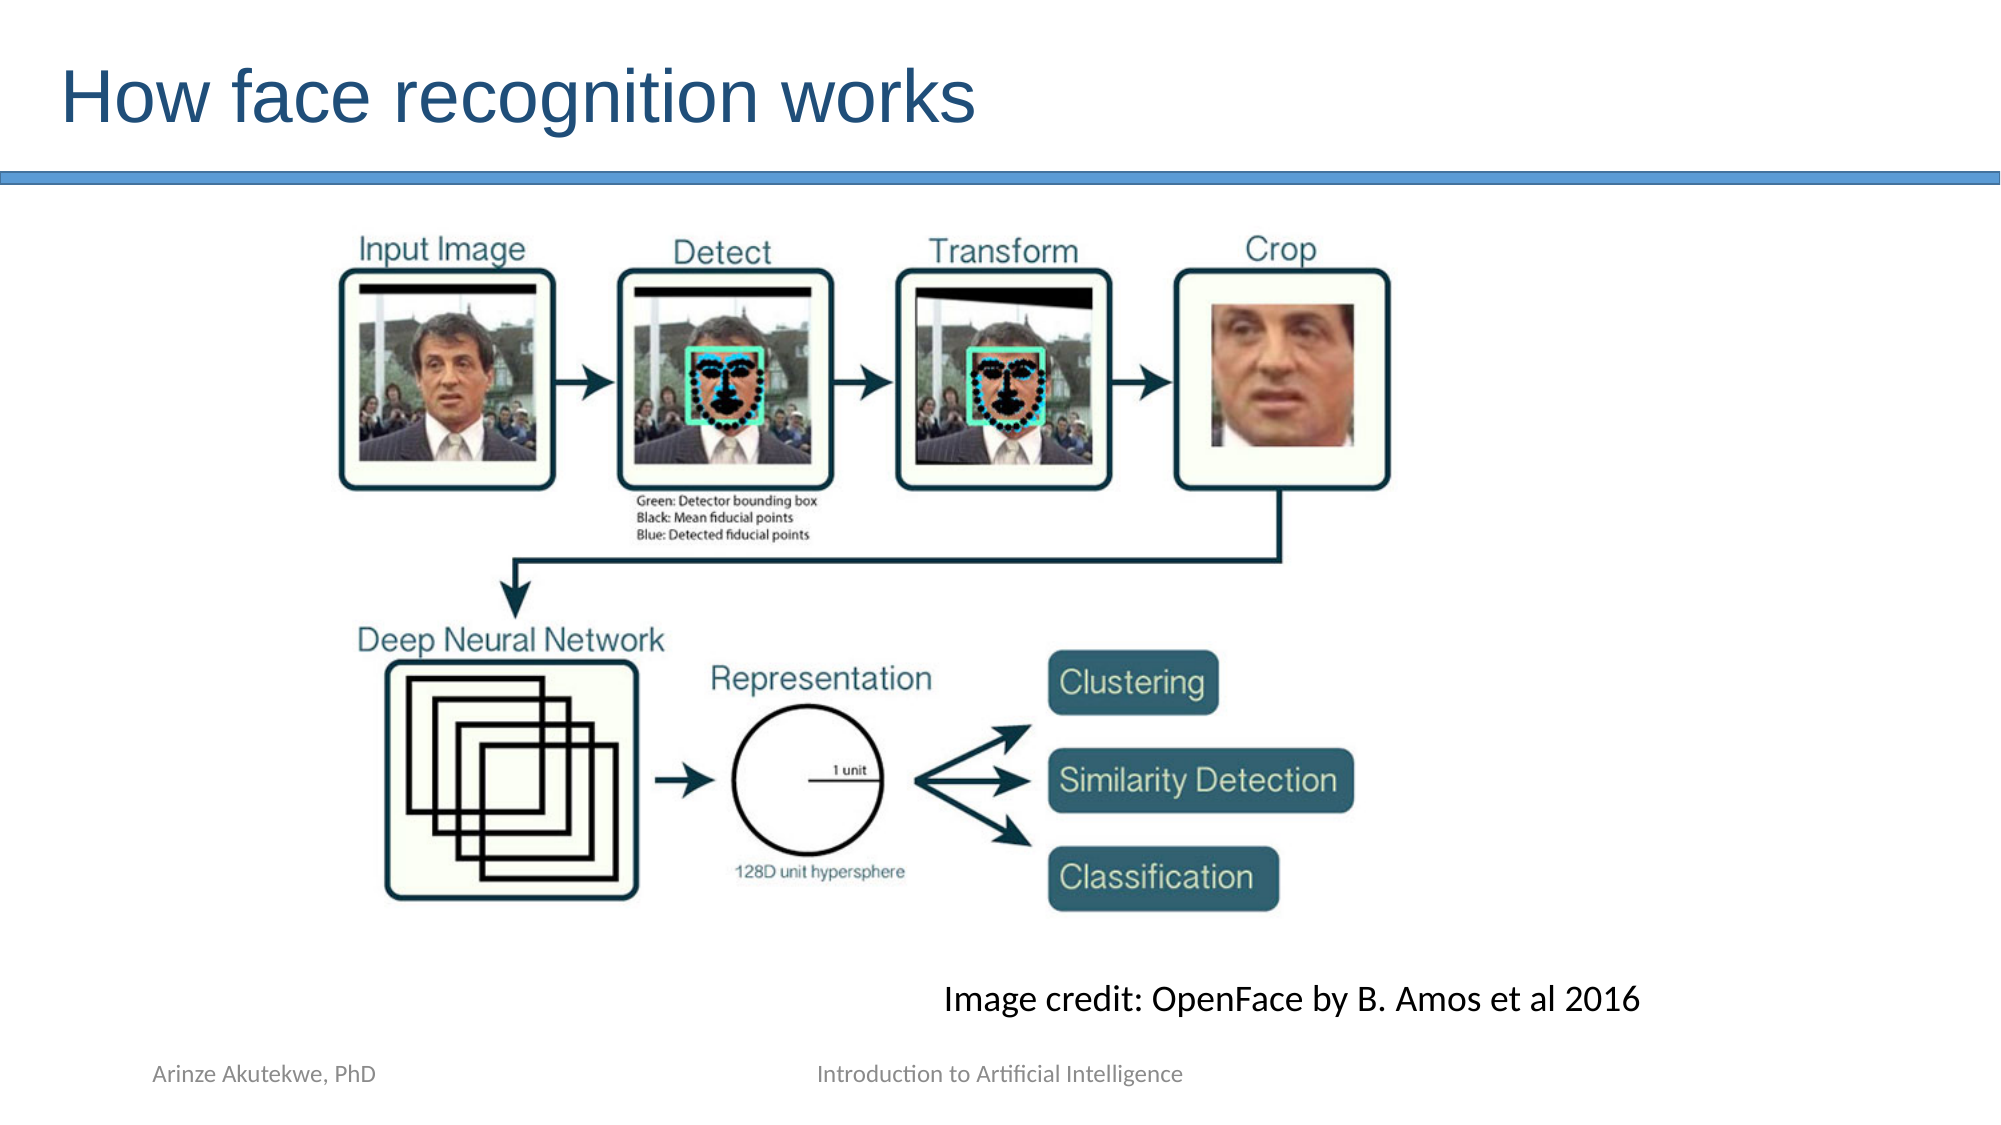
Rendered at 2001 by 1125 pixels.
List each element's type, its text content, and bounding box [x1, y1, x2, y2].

picture [331, 225, 1398, 919]
title How face recognition works [45, 18, 1771, 178]
text_box Image credit: OpenFace by B. Amos et al 2016 [929, 966, 1752, 1026]
